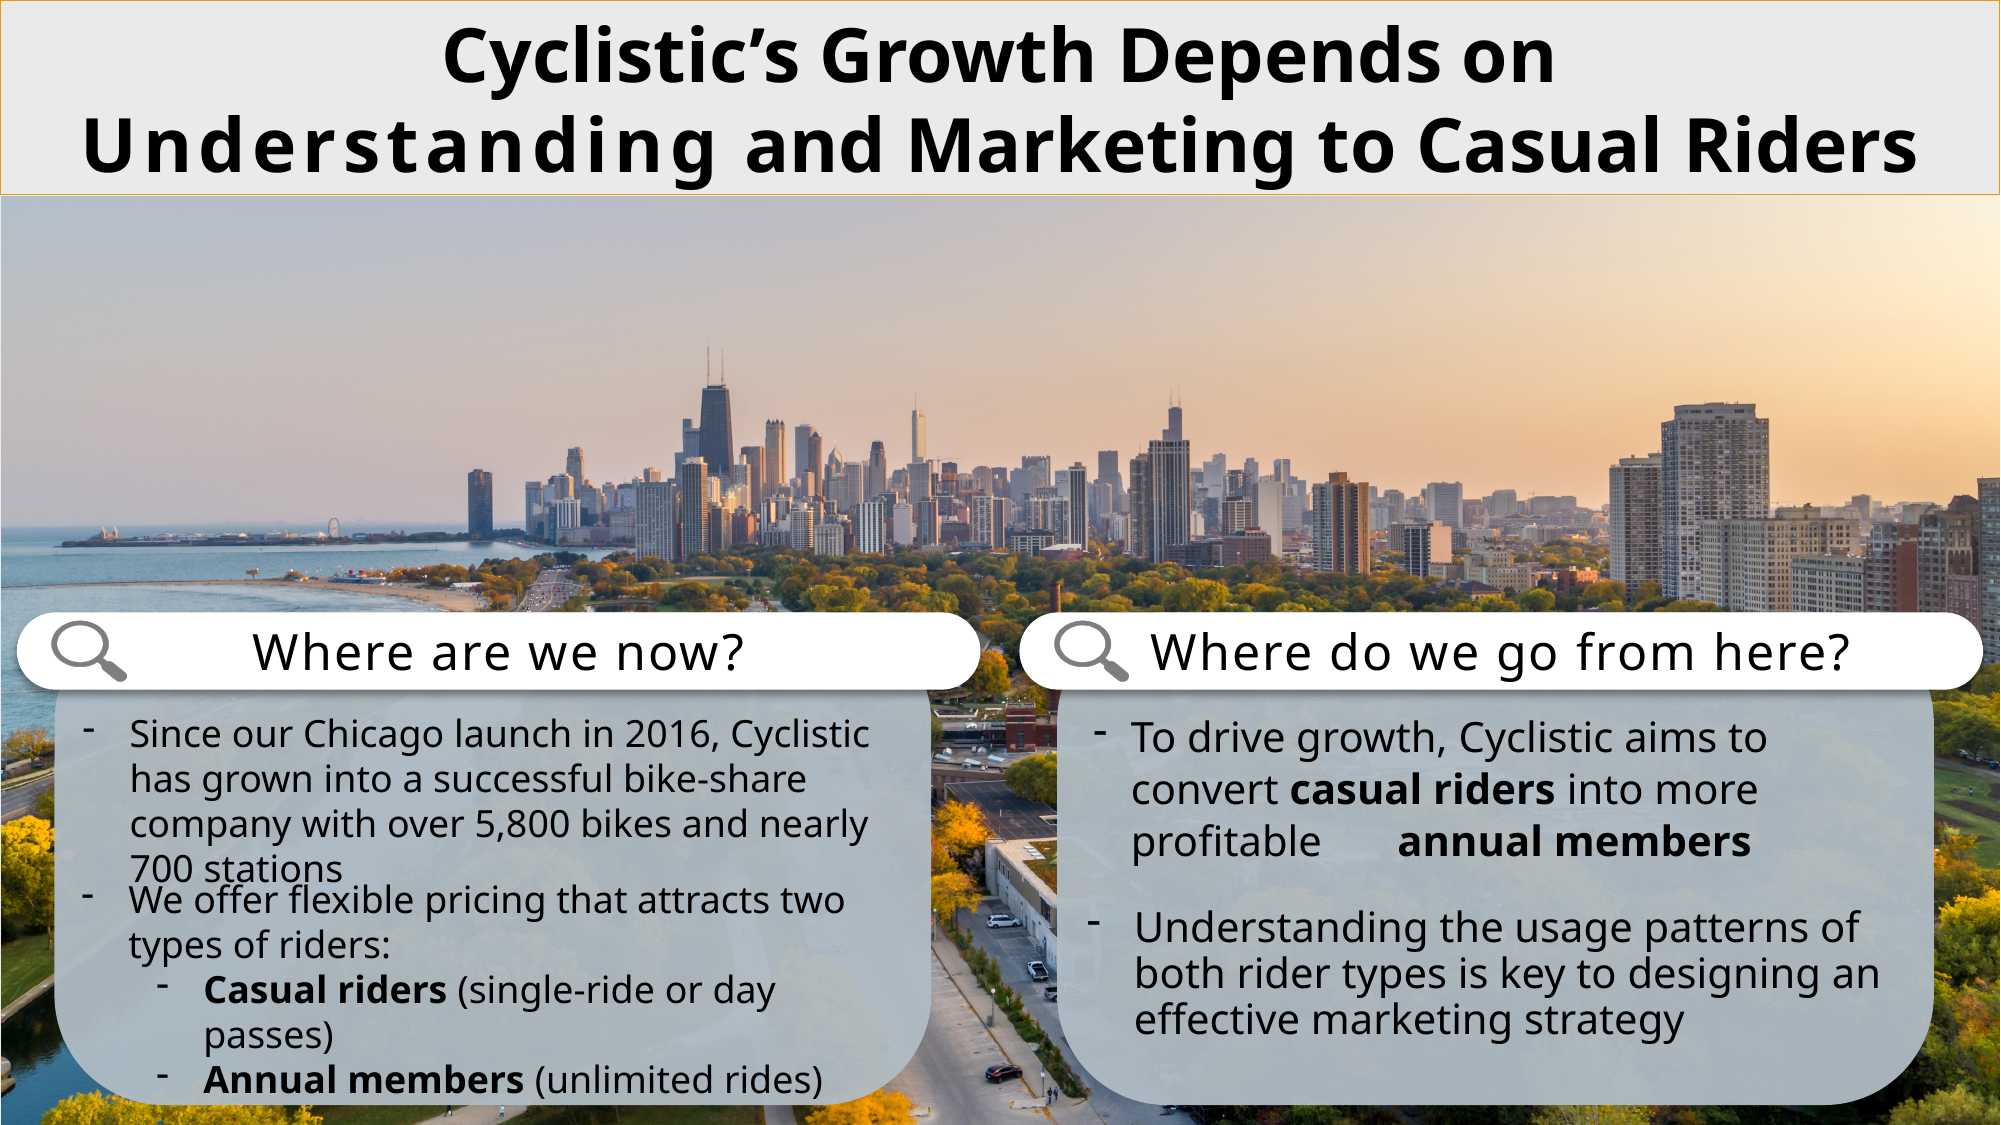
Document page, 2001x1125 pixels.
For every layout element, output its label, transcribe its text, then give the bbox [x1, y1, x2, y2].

text_box Cyclistic’s Growth Depends on Understanding and Marketing to Casual Riders [0, 0, 2000, 195]
picture [0, 196, 2000, 1125]
